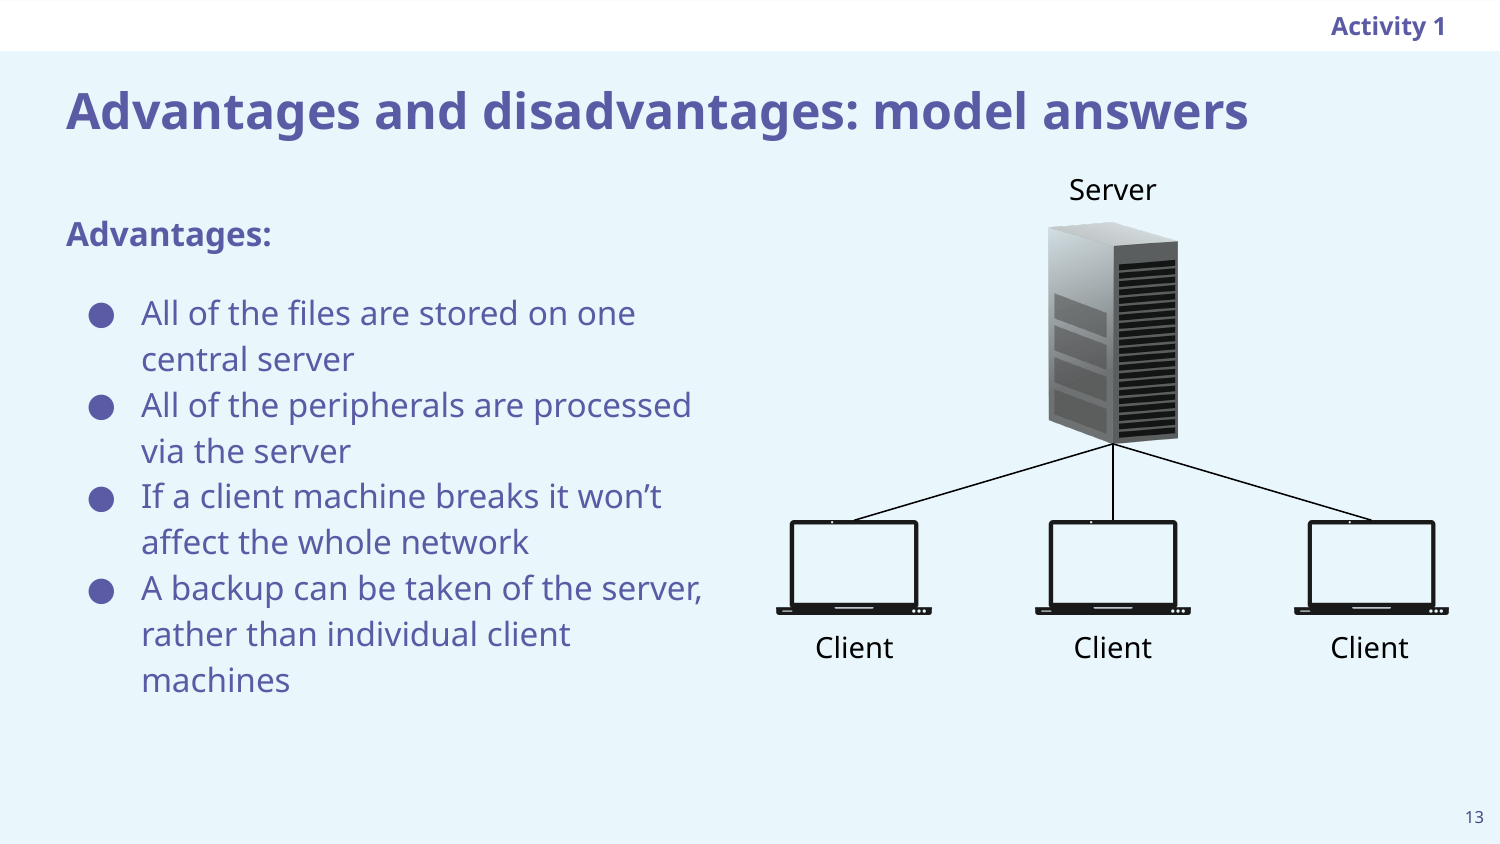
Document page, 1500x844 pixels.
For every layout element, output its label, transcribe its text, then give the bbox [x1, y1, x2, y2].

picture [1293, 519, 1450, 615]
picture [1047, 221, 1179, 443]
text_box Client [1035, 623, 1191, 680]
slide_number ‹#› [1448, 792, 1500, 844]
text_box Client [776, 623, 932, 680]
picture [1035, 521, 1191, 615]
text_box Client [1292, 623, 1448, 680]
text_box Server [1006, 156, 1220, 222]
subtitle Activity 1 [862, 0, 1448, 52]
picture [776, 519, 933, 615]
title Advantages and disadvantages: model answers [51, 52, 1449, 167]
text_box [1112, 443, 1372, 521]
list Advantages: All of the files are stored on one central server All of the peripherals are processed via the server If a client machine breaks it won’t affect the whole network A backup can be taken of the server, rather than individual client machines [51, 191, 723, 793]
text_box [854, 443, 1111, 521]
